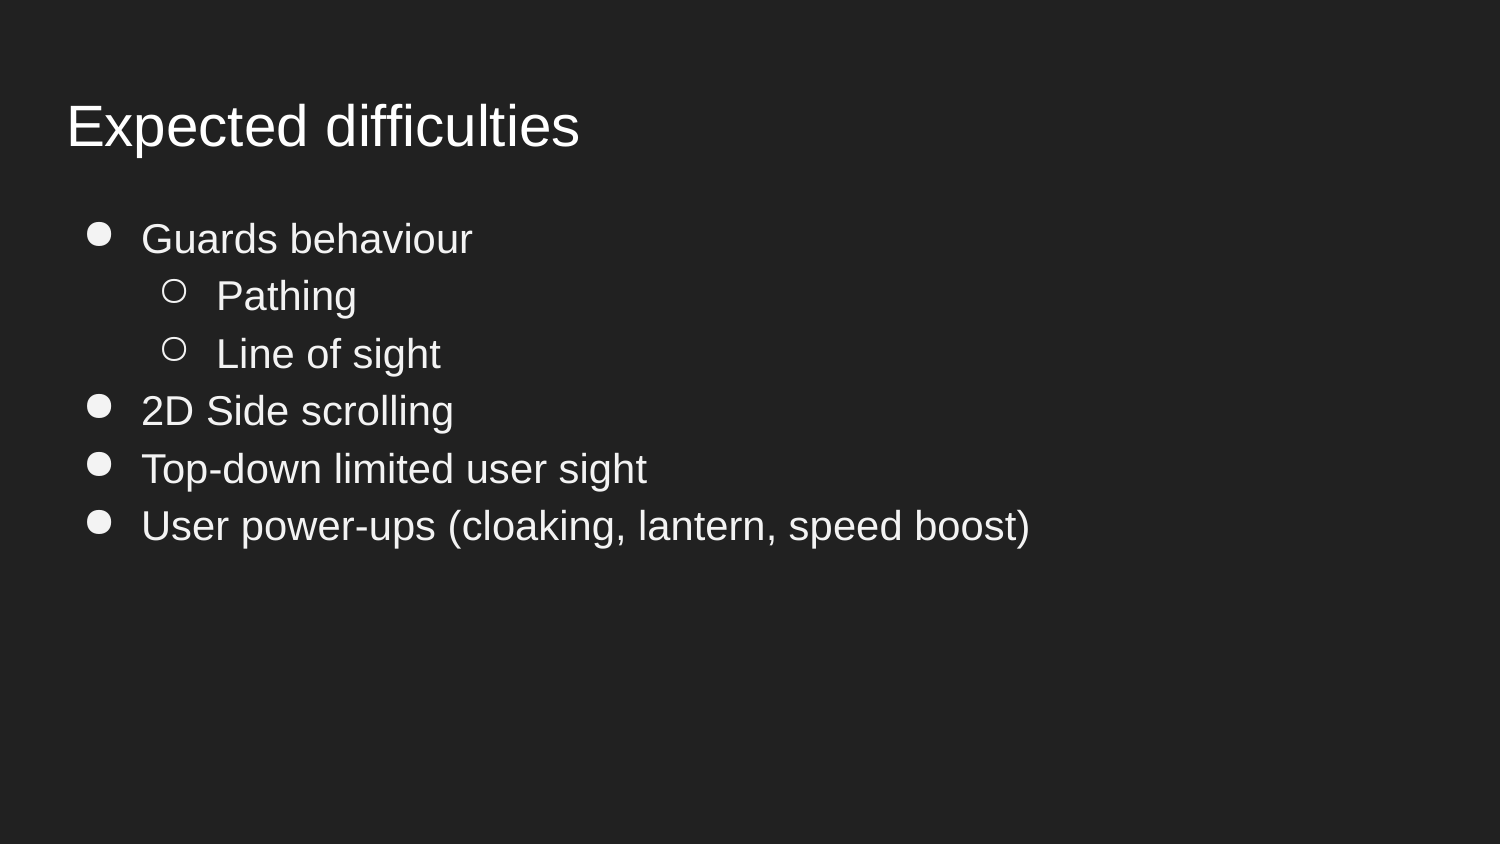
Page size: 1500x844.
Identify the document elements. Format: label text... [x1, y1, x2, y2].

list Guards behaviour Pathing Line of sight 2D Side scrolling Top-down limited user sight User power-ups (cloaking, lantern, speed boost) [51, 189, 1449, 750]
title Expected difficulties [51, 72, 1449, 167]
